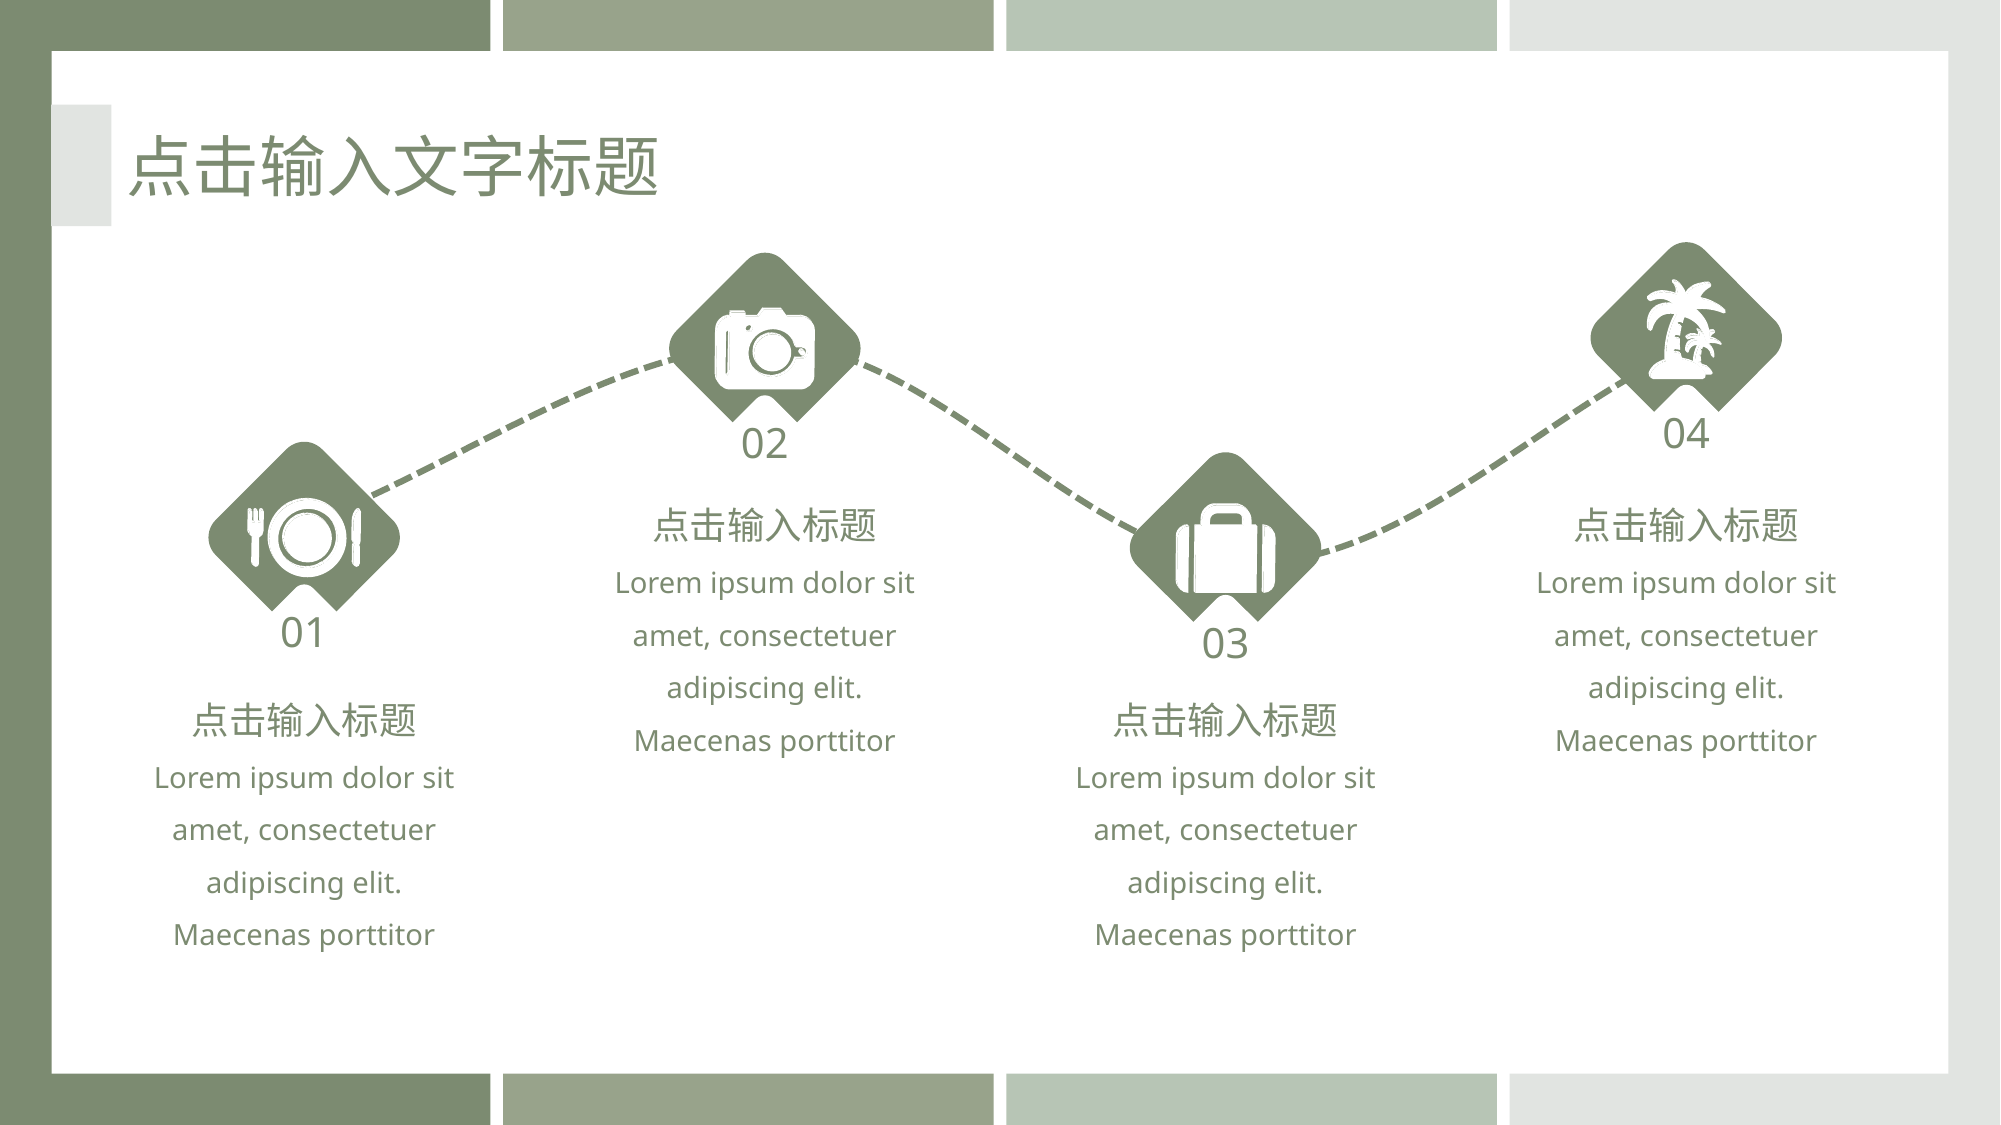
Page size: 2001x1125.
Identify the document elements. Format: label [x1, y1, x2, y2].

text_box [593, 273, 937, 767]
text_box [437, 387, 593, 503]
text_box [50, 104, 800, 227]
text_box [937, 371, 1514, 524]
text_box [1053, 473, 1398, 962]
text_box [132, 462, 476, 962]
text_box [1514, 262, 1859, 767]
